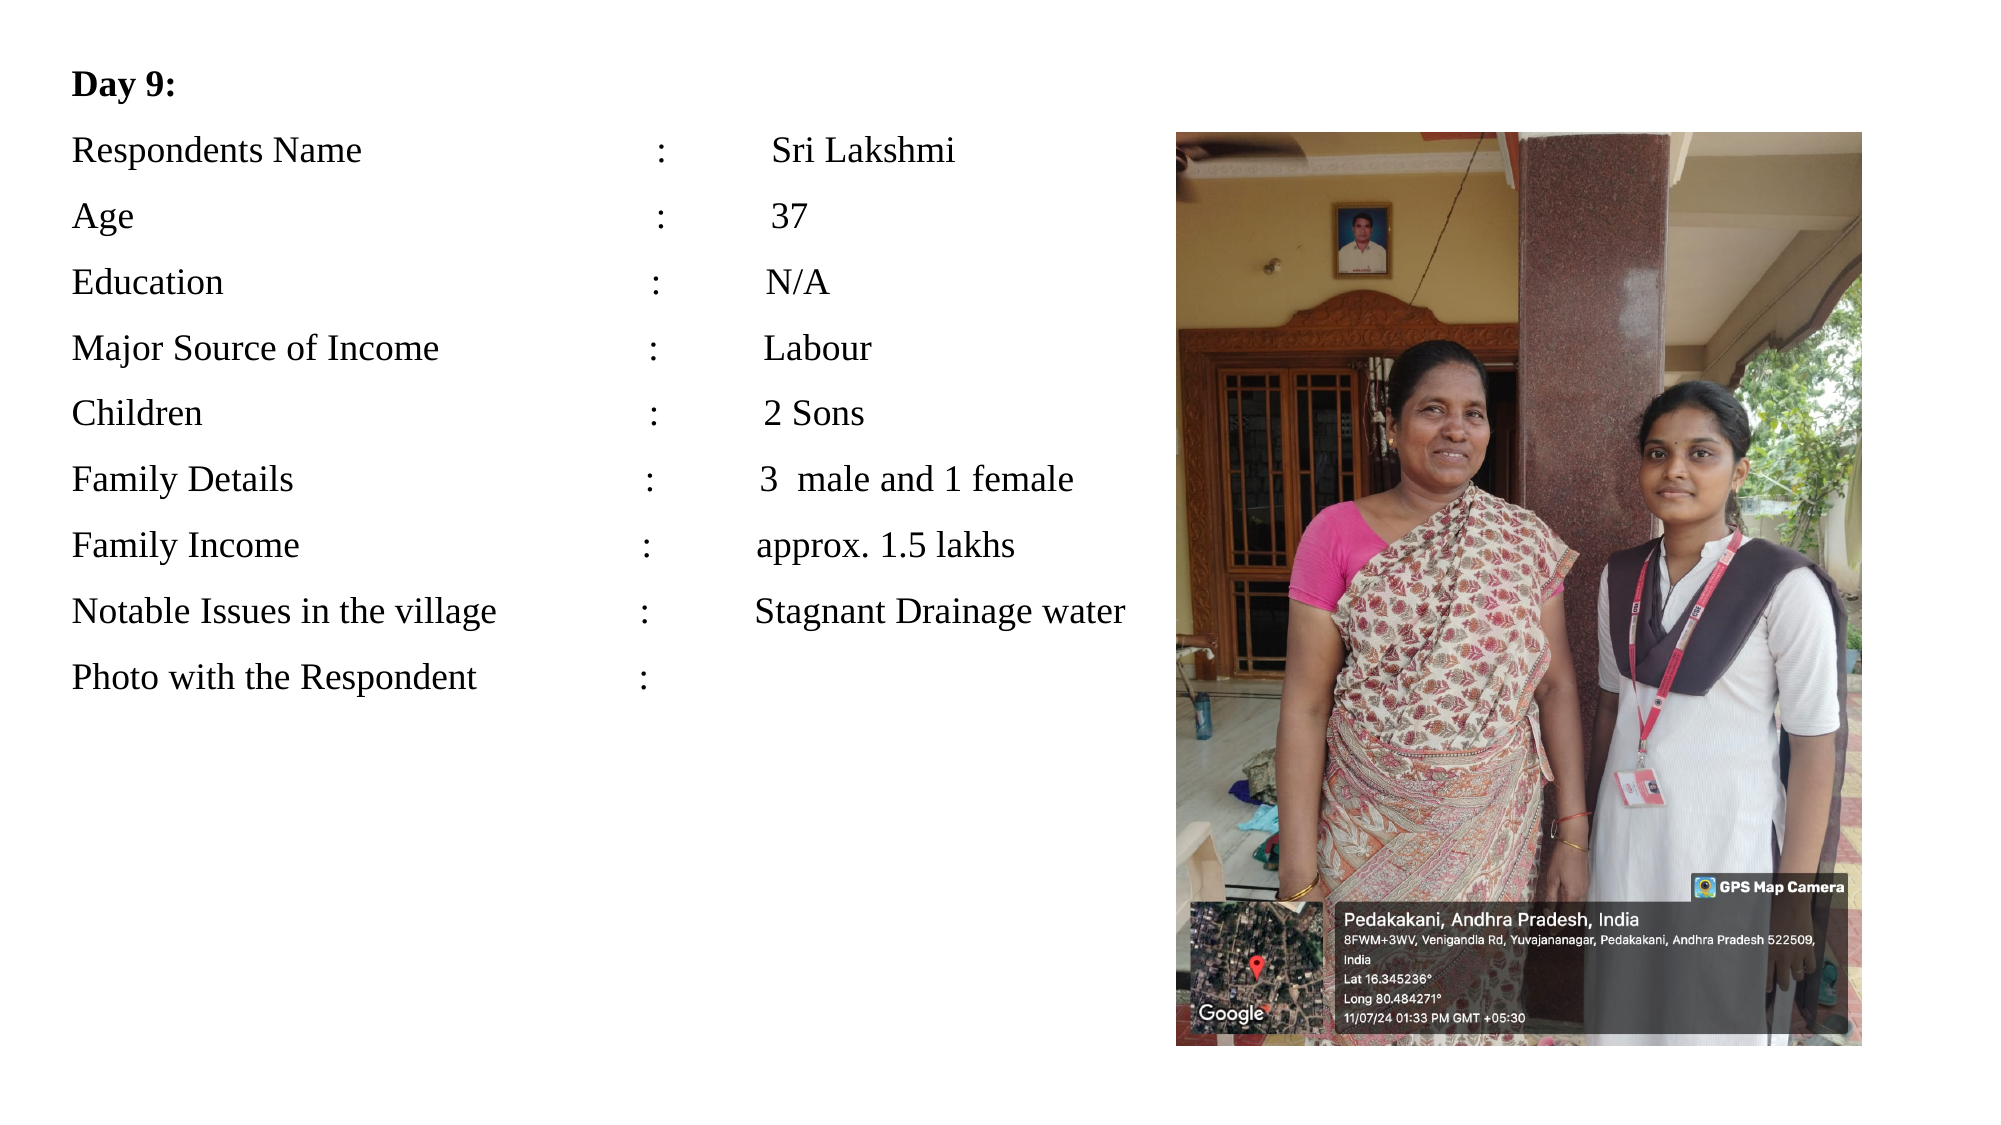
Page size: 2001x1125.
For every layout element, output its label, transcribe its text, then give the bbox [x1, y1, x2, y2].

picture [1176, 132, 1862, 1046]
list Day 9: Respondents Name : Sri Lakshmi Age : 37 Education : N/A Major Source of Income : Labour Children : 2 Sons Family Details : 3 male and 1 female Family Income : approx. 1.5 lakhs Notable Issues in the village : Stagnant Drainage water Photo with the Respondent : [56, 51, 1947, 1082]
